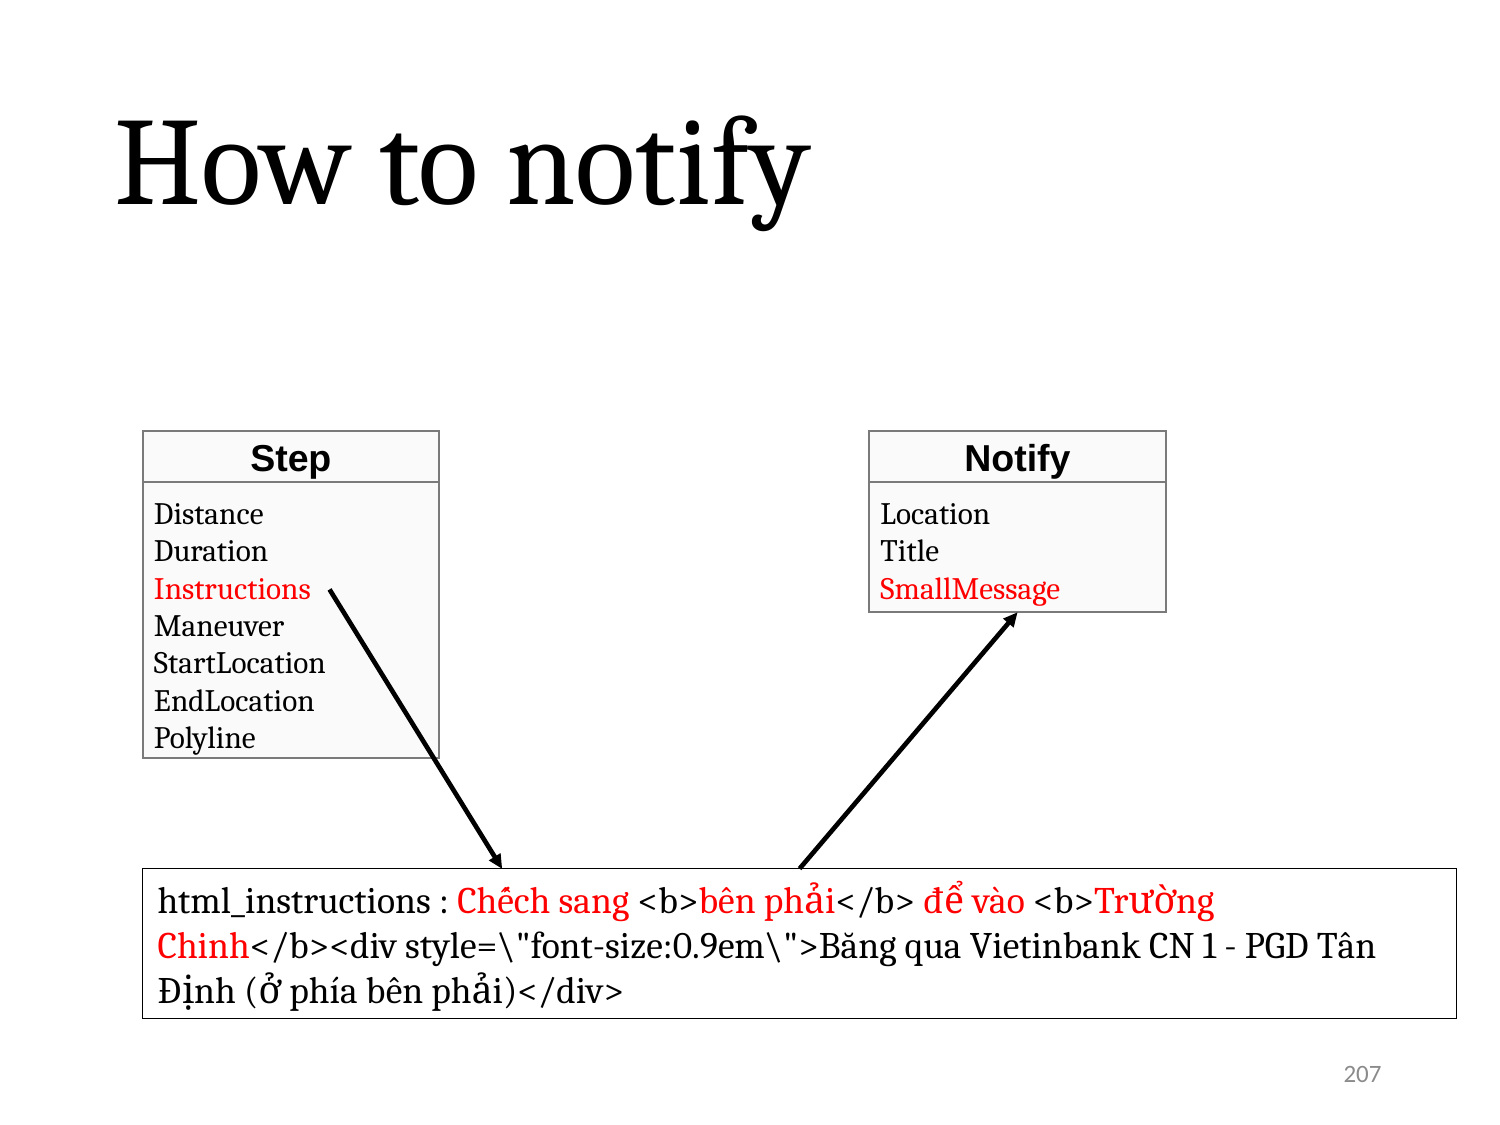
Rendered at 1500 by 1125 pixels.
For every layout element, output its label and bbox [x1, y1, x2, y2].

text_box [142, 430, 1457, 1019]
text_box [99, 70, 1450, 258]
slide_number [1059, 1042, 1397, 1103]
